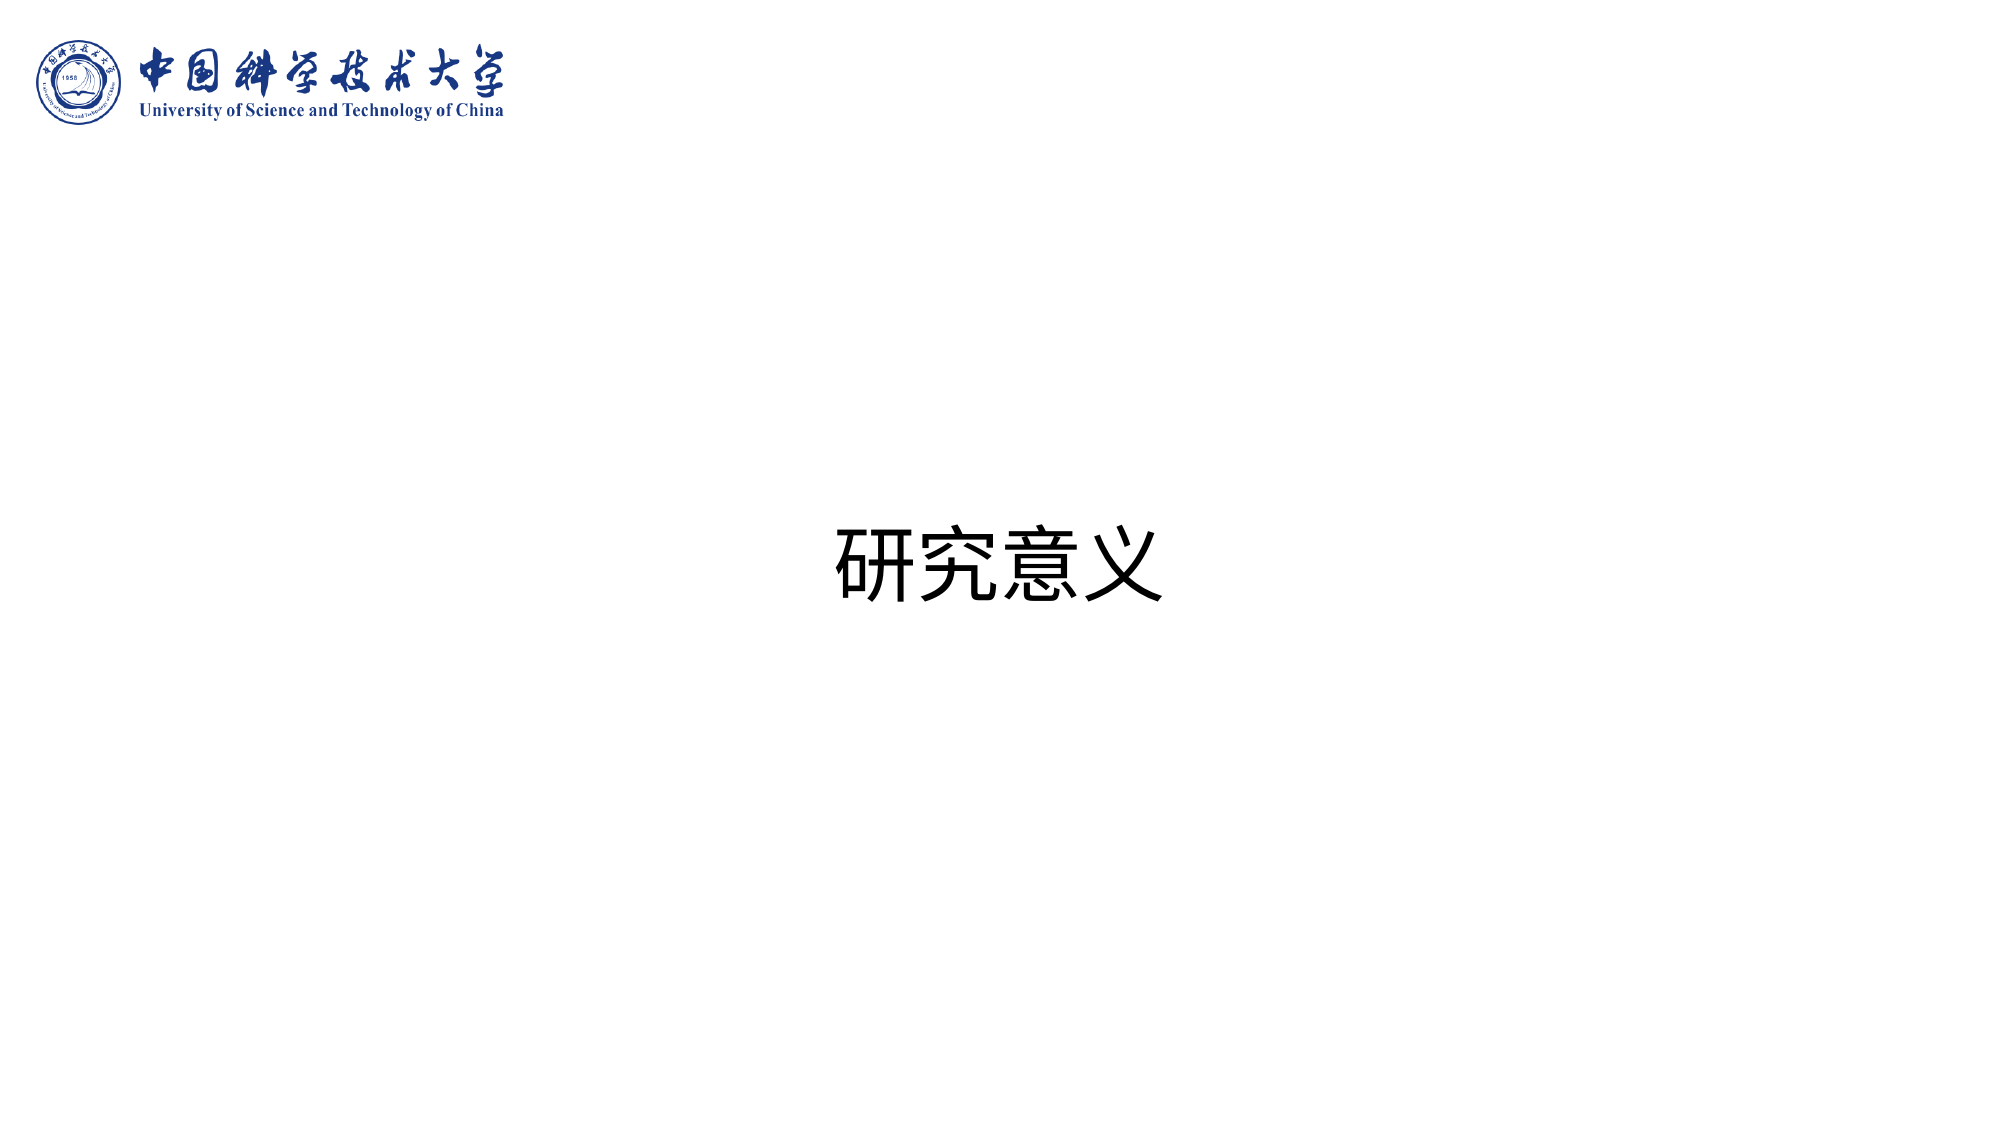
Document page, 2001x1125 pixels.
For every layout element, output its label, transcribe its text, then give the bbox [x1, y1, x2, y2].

picture [0, 27, 539, 135]
text_box 研究意义 [818, 504, 1182, 620]
